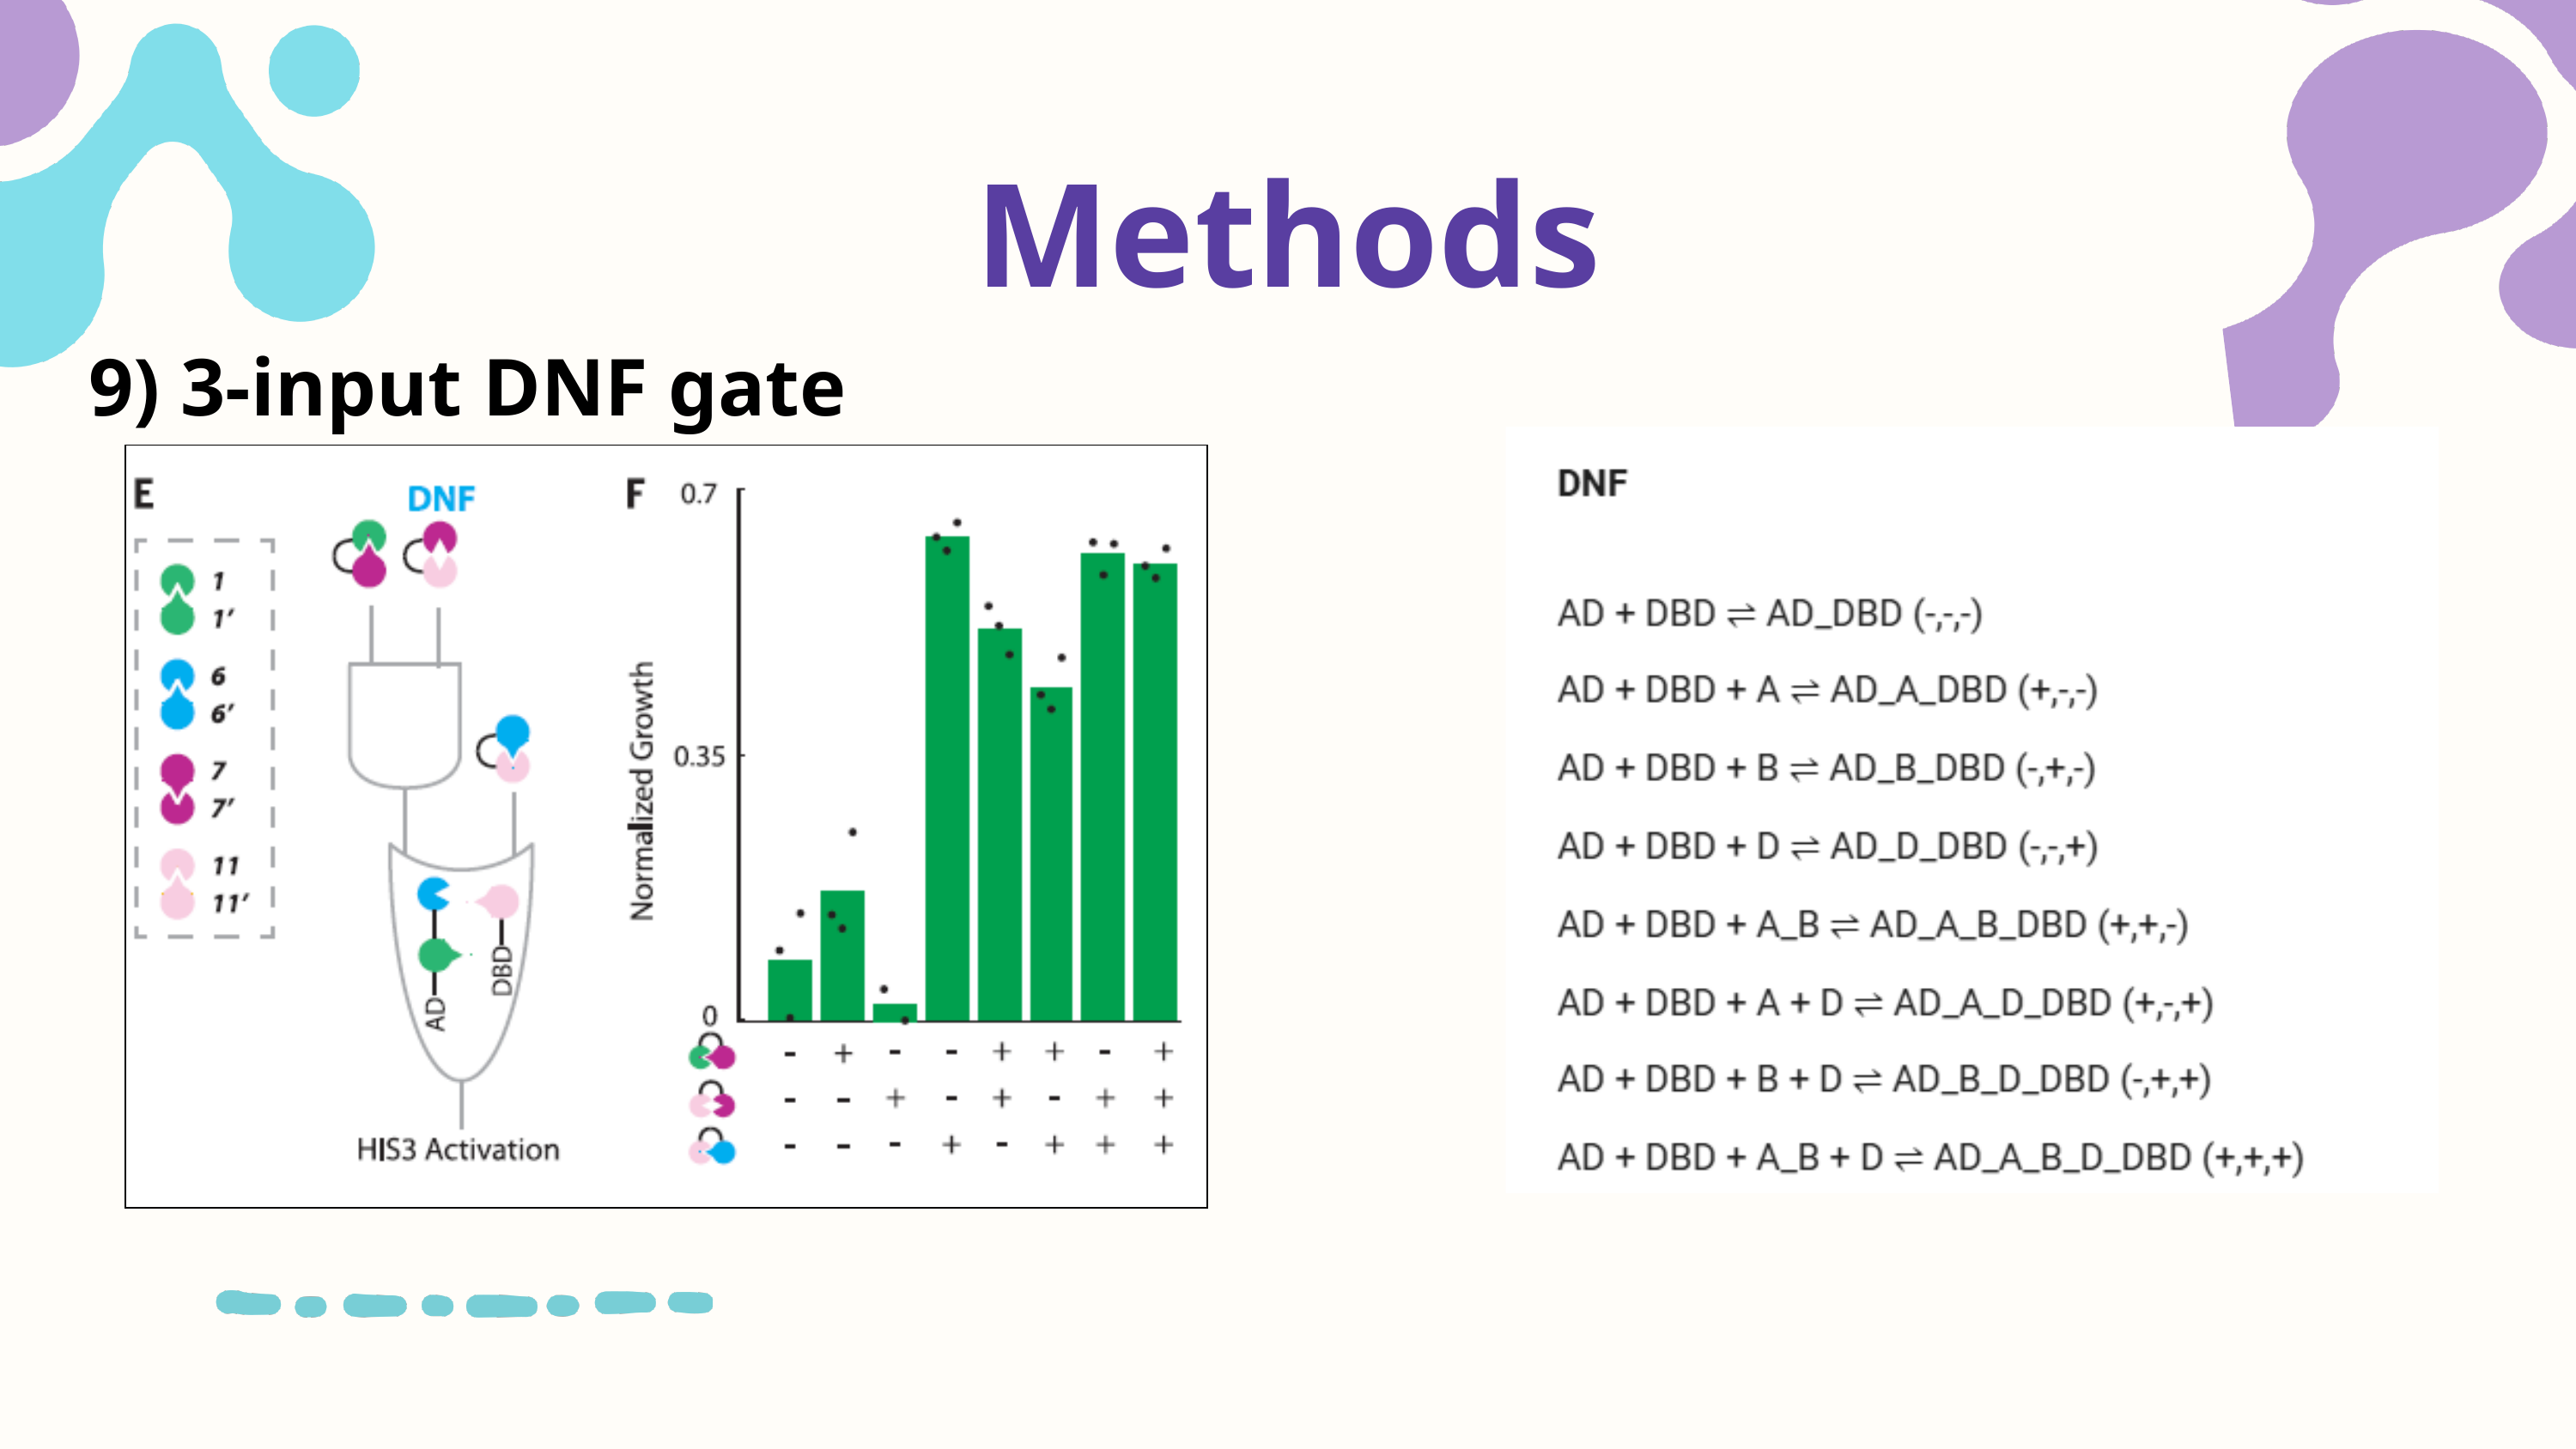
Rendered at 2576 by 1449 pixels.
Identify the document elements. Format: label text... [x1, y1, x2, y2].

text_box [2182, 0, 2576, 427]
text_box 9) 3-input DNF gate [88, 321, 1506, 432]
text_box [1505, 427, 2439, 1193]
text_box [125, 445, 1207, 1208]
text_box [214, 1289, 714, 1319]
text_box Methods [474, 115, 2102, 316]
text_box [0, 0, 386, 381]
